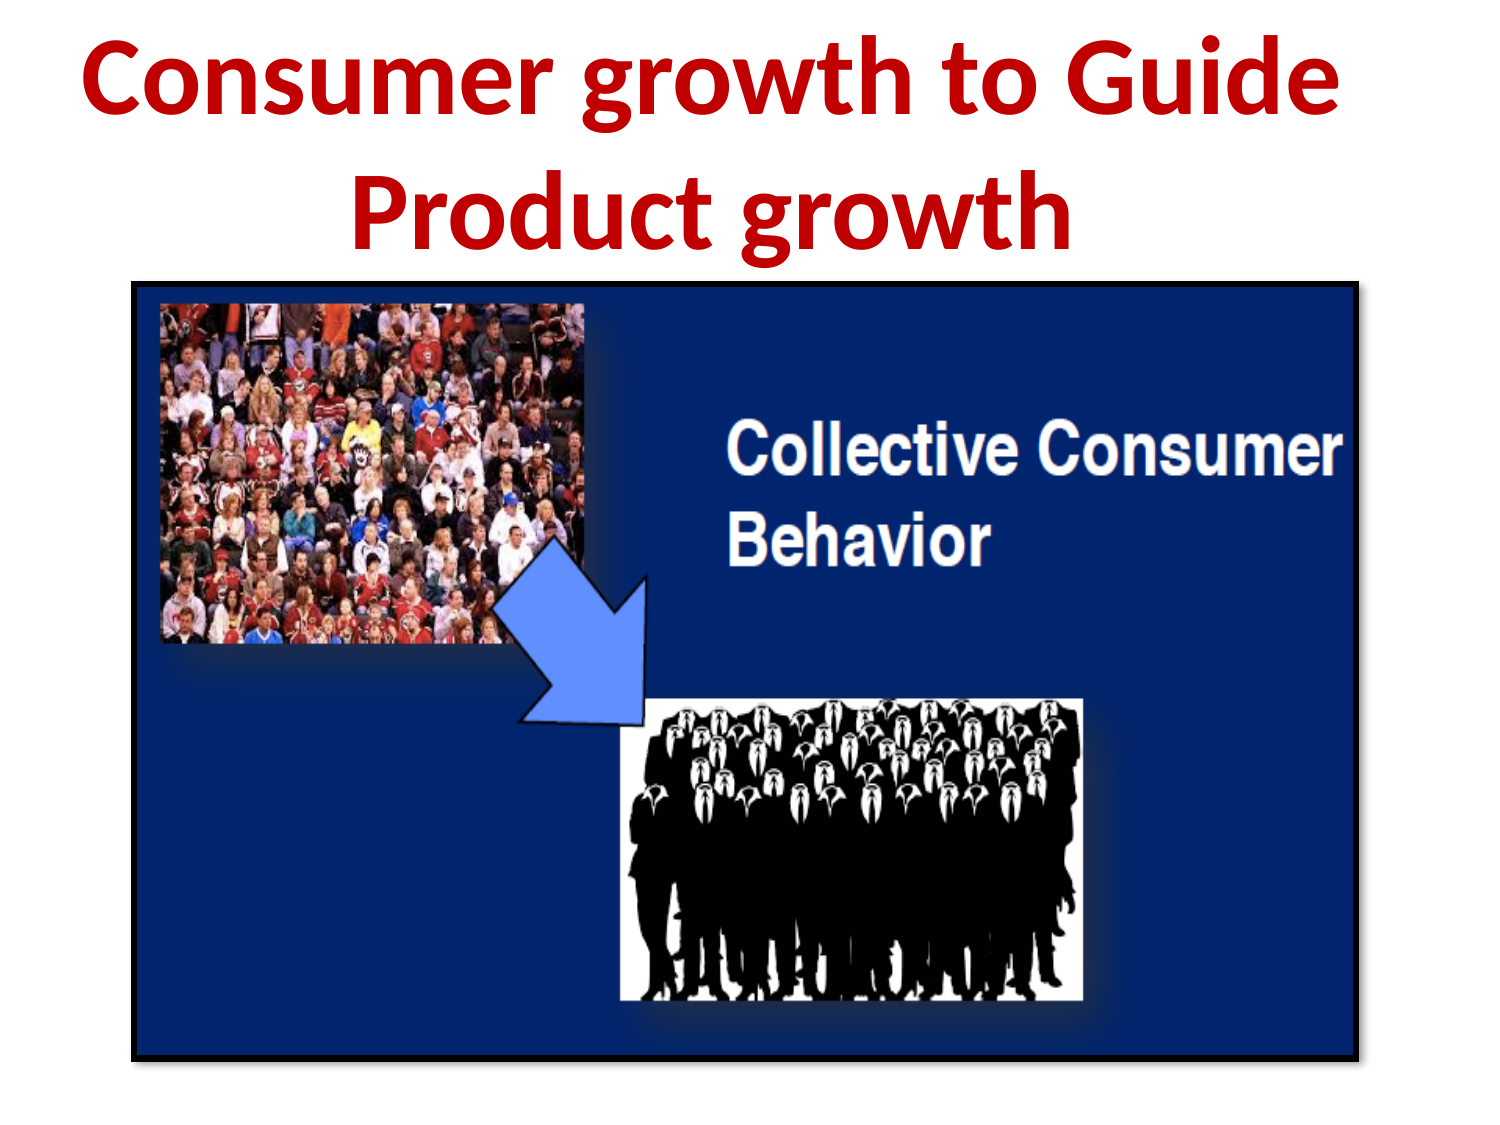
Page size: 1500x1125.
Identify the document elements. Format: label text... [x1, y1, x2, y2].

picture [137, 287, 1354, 1056]
title Consumer growth to Guide Product growth [37, 37, 1388, 238]
